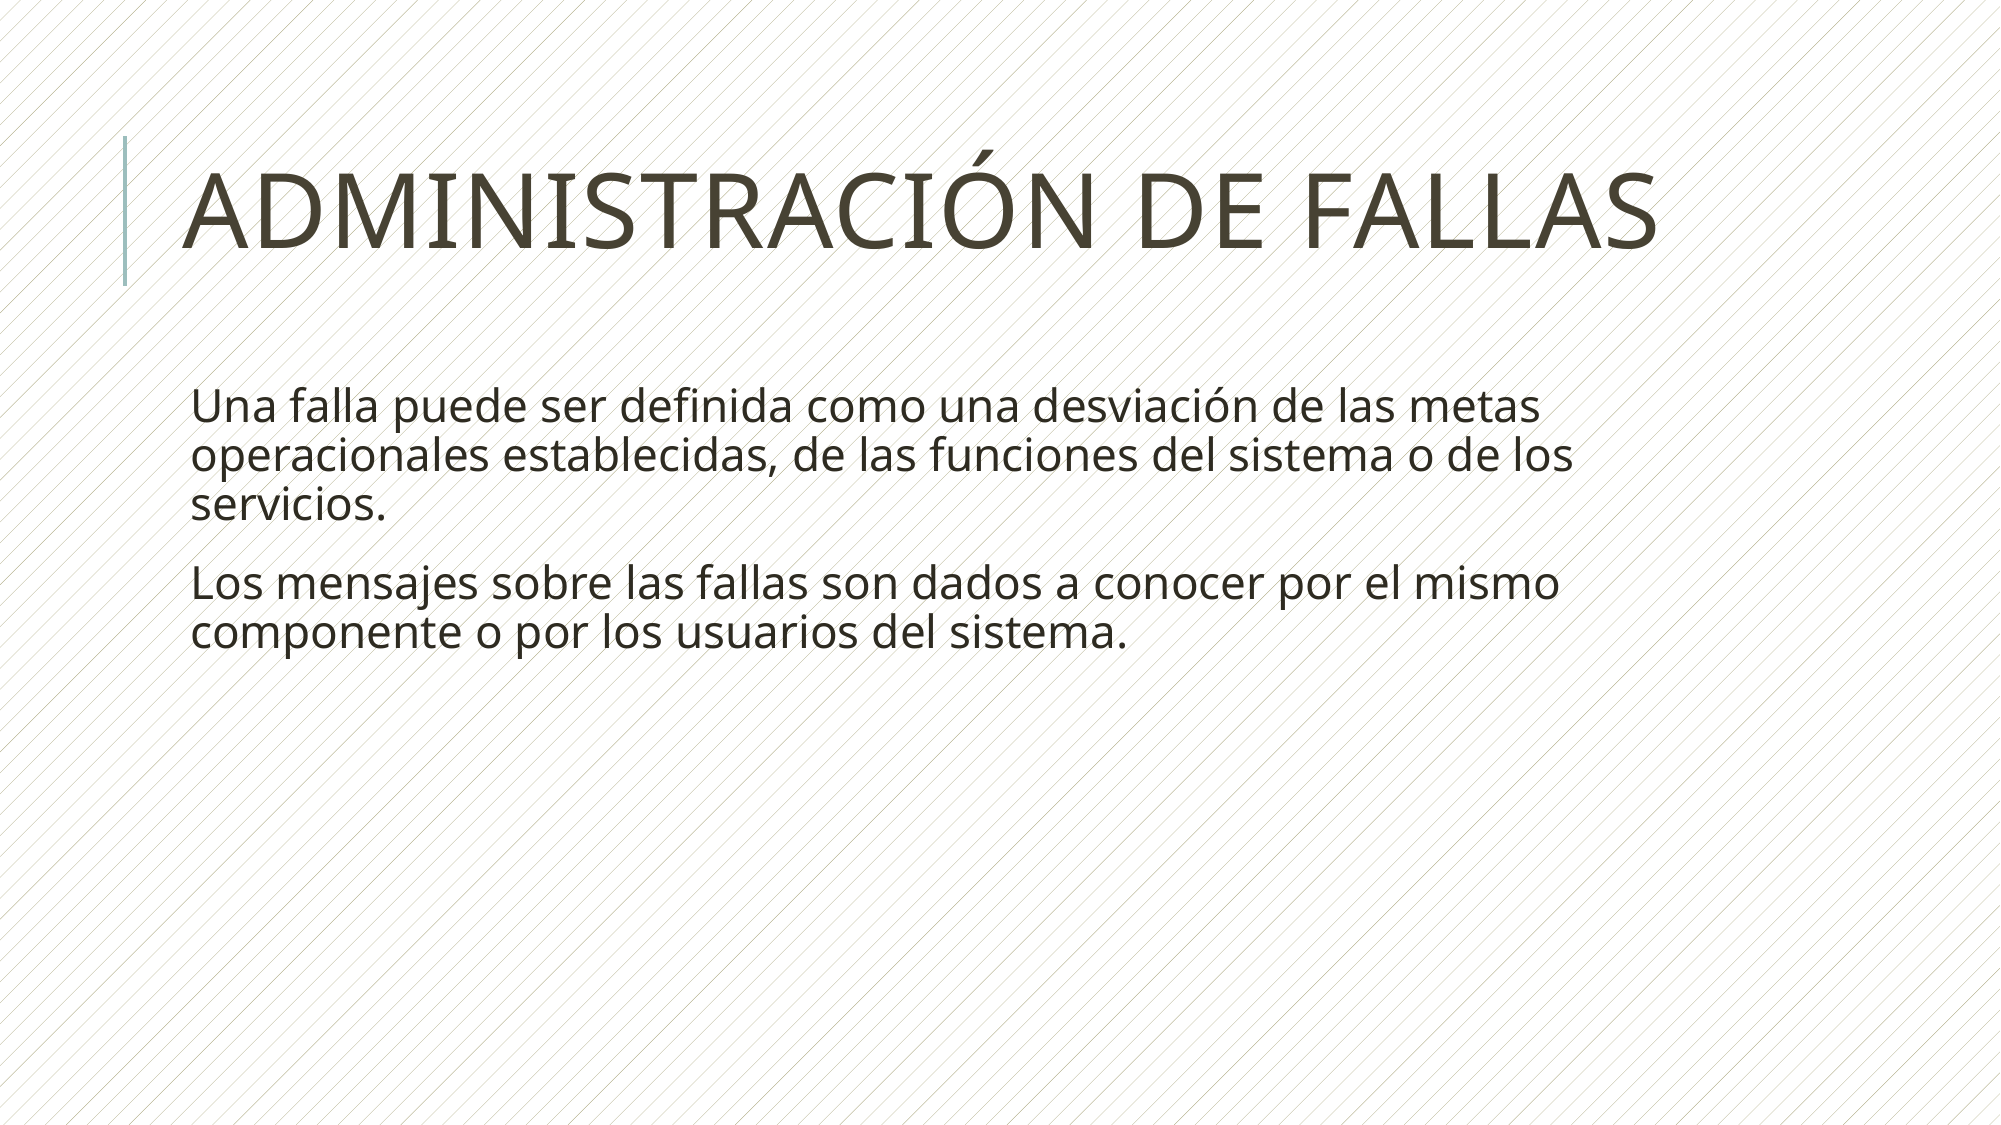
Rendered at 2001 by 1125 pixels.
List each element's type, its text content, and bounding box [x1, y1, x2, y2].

list Una falla puede ser definida como una desviación de las metas operacionales establecidas, de las funciones del sistema o de los servicios. Los mensajes sobre las fallas son dados a conocer por el mismo componente o por los usuarios del sistema. [168, 375, 1763, 1035]
title Administración de fallas [168, 96, 1763, 342]
